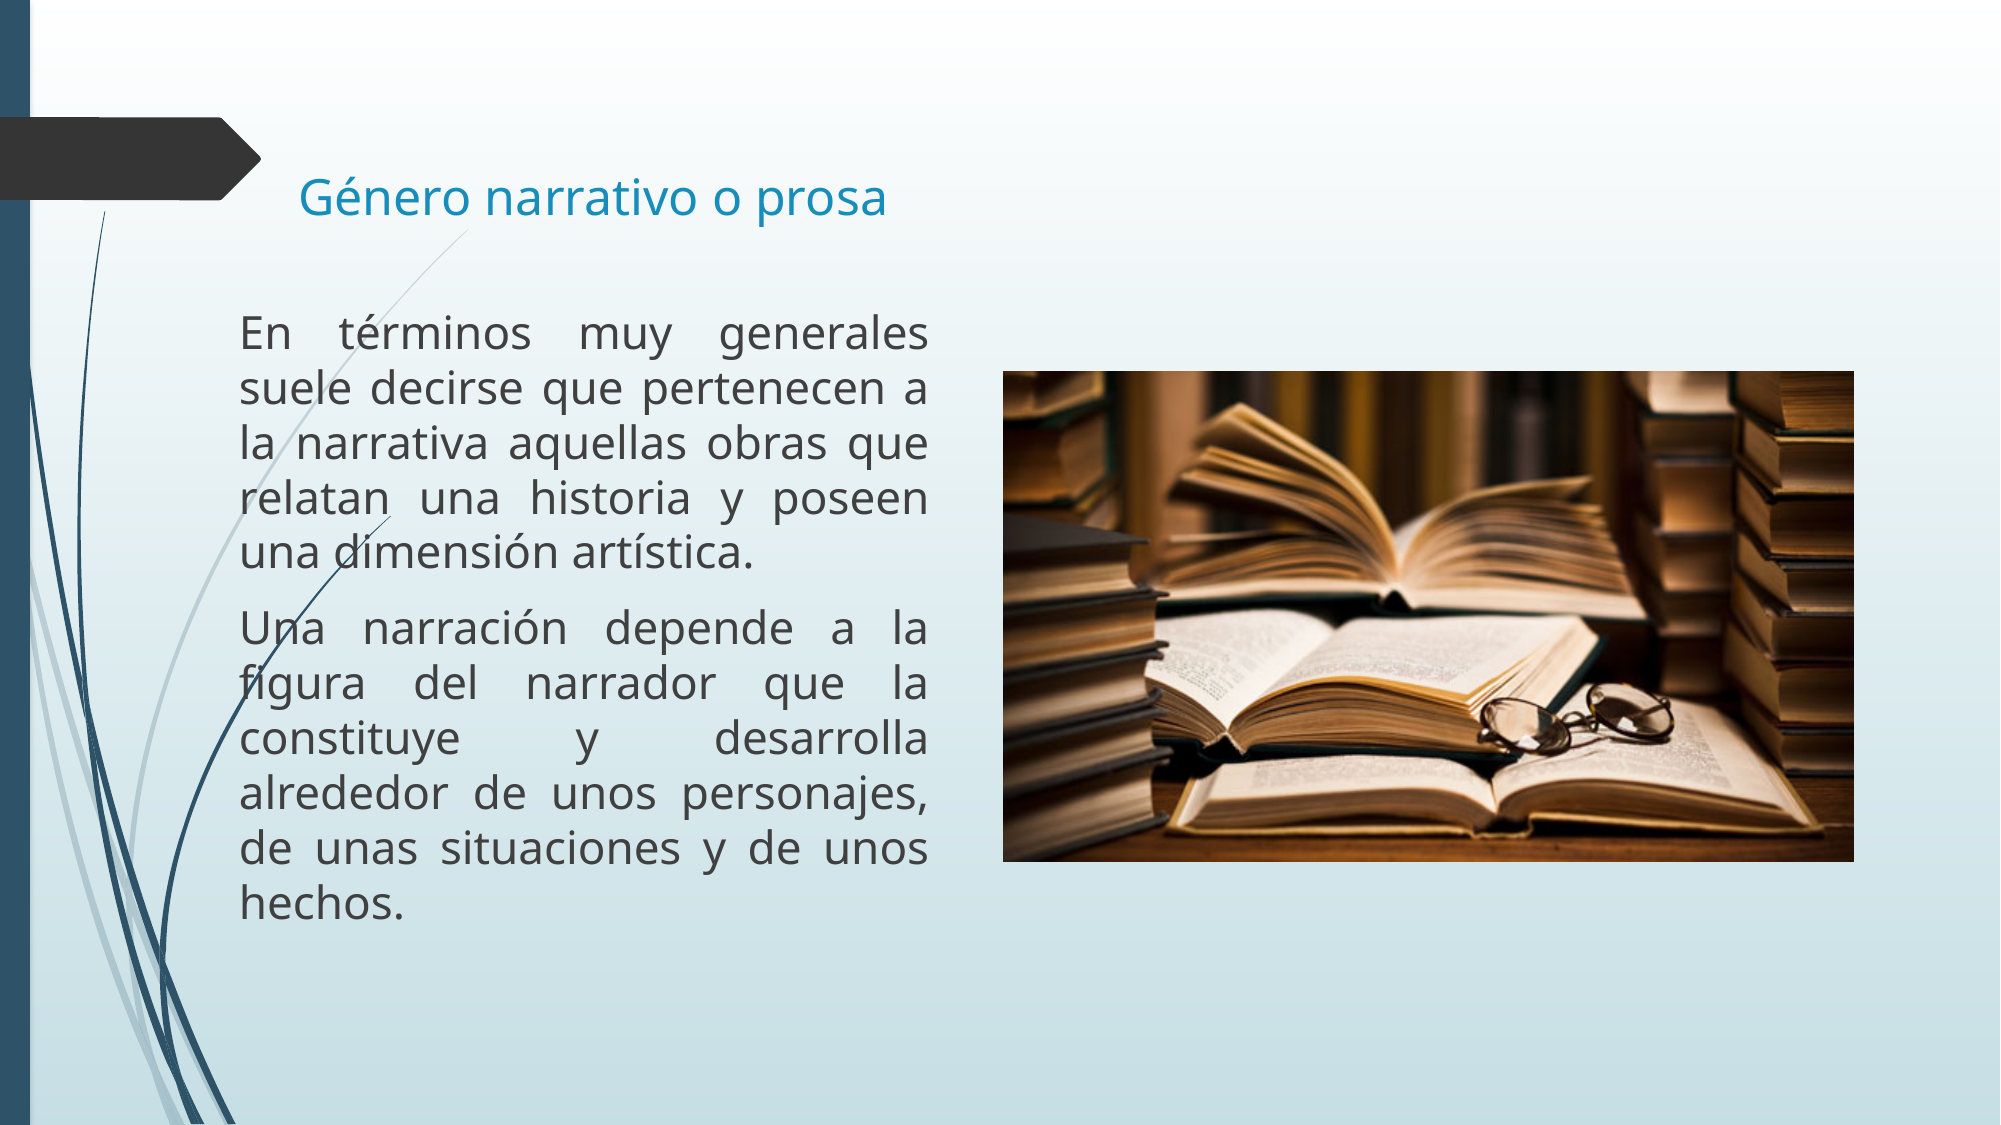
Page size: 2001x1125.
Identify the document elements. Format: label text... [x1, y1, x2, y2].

title Género narrativo o prosa [283, 73, 945, 234]
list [1003, 371, 1854, 863]
list En términos muy generales suele decirse que pertenecen a la narrativa aquellas obras que relatan una historia y poseen una dimensión artística. Una narración depende a la figura del narrador que la constituye y desarrolla alrededor de unos personajes, de unas situaciones y de unos hechos. [223, 296, 945, 1074]
